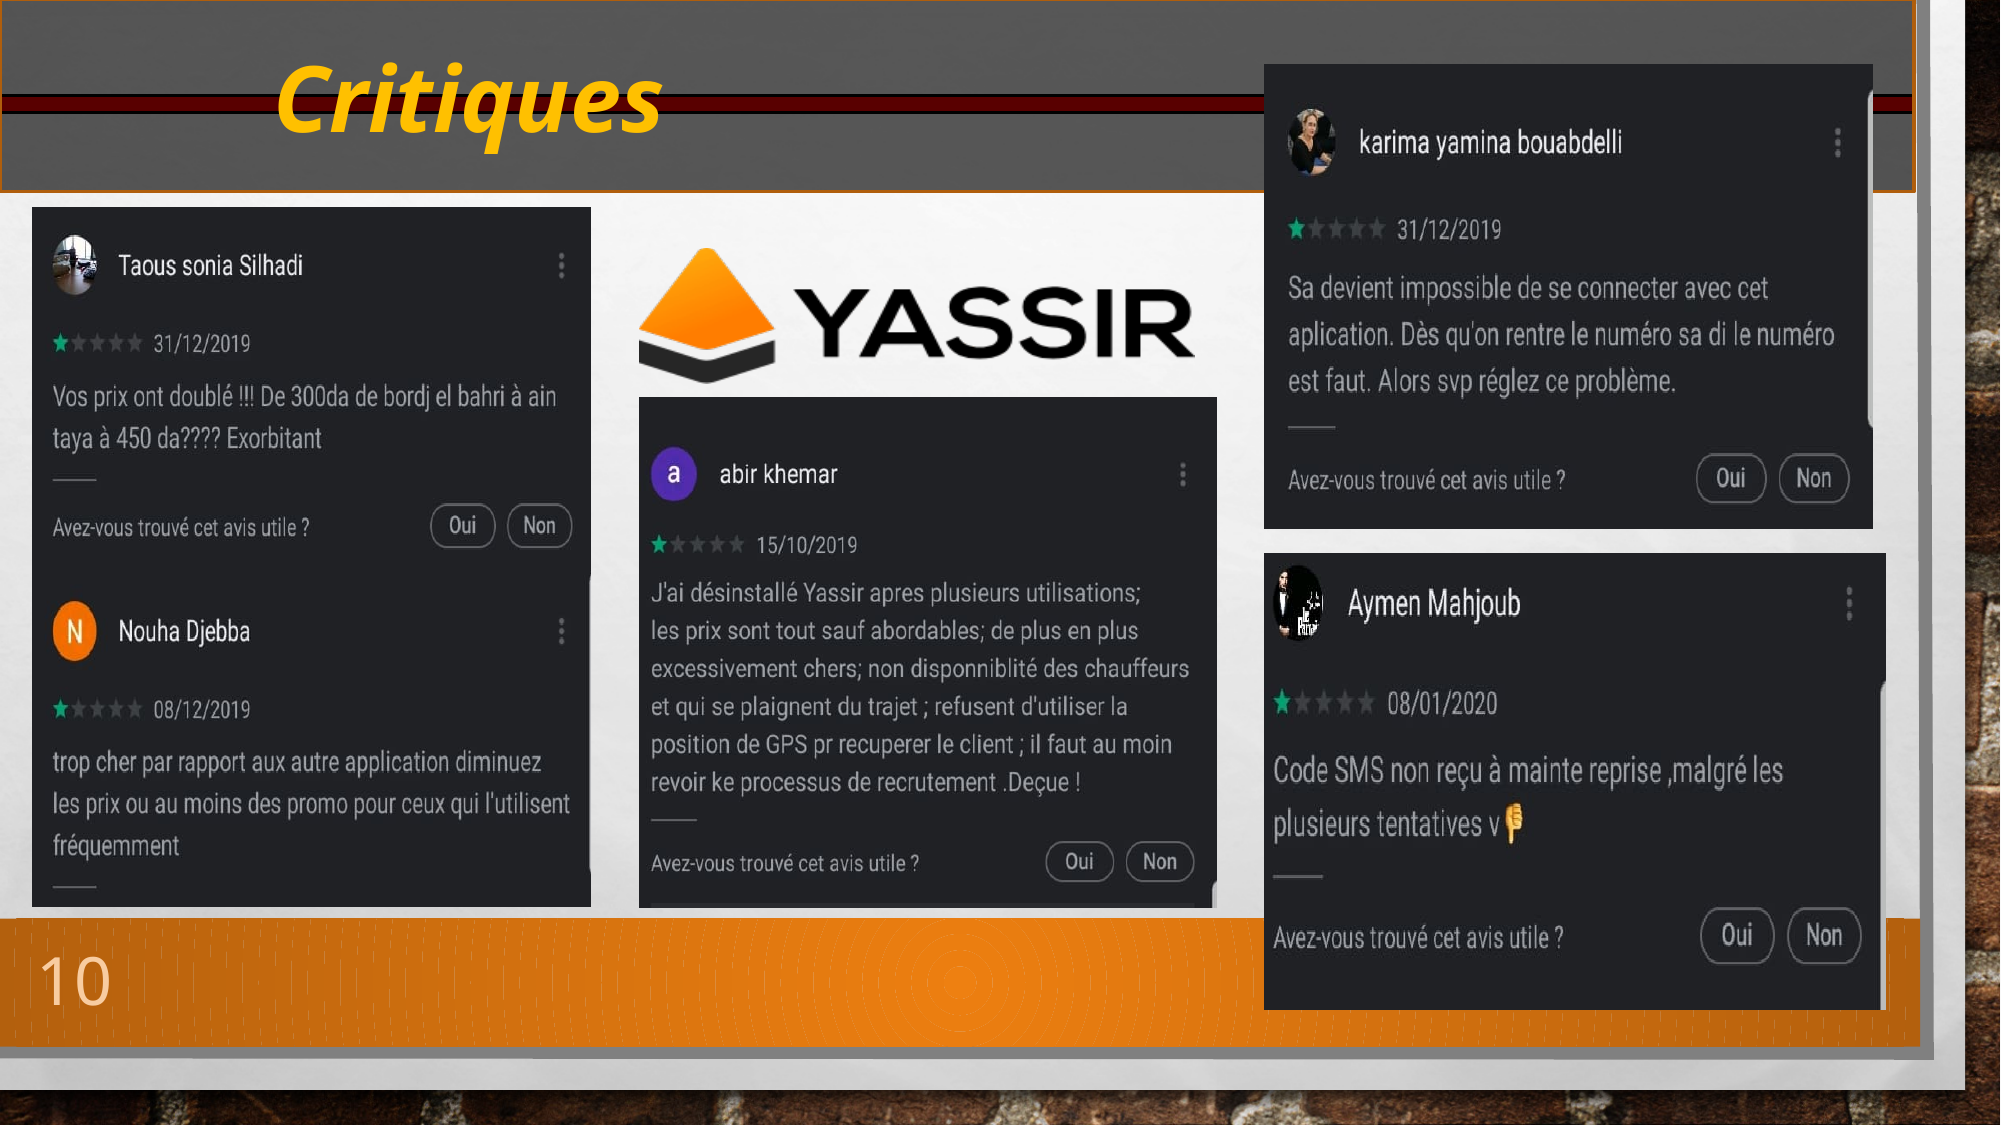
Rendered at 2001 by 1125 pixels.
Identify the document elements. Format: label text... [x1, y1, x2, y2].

text_box [0, 0, 1916, 193]
slide_number 10 [0, 942, 149, 1025]
picture [32, 206, 592, 908]
text_box Critiques [174, 33, 789, 158]
picture [1264, 553, 1886, 1011]
picture [639, 248, 1195, 385]
picture [0, 0, 2000, 1125]
picture [1264, 63, 1874, 529]
picture [639, 397, 1217, 908]
